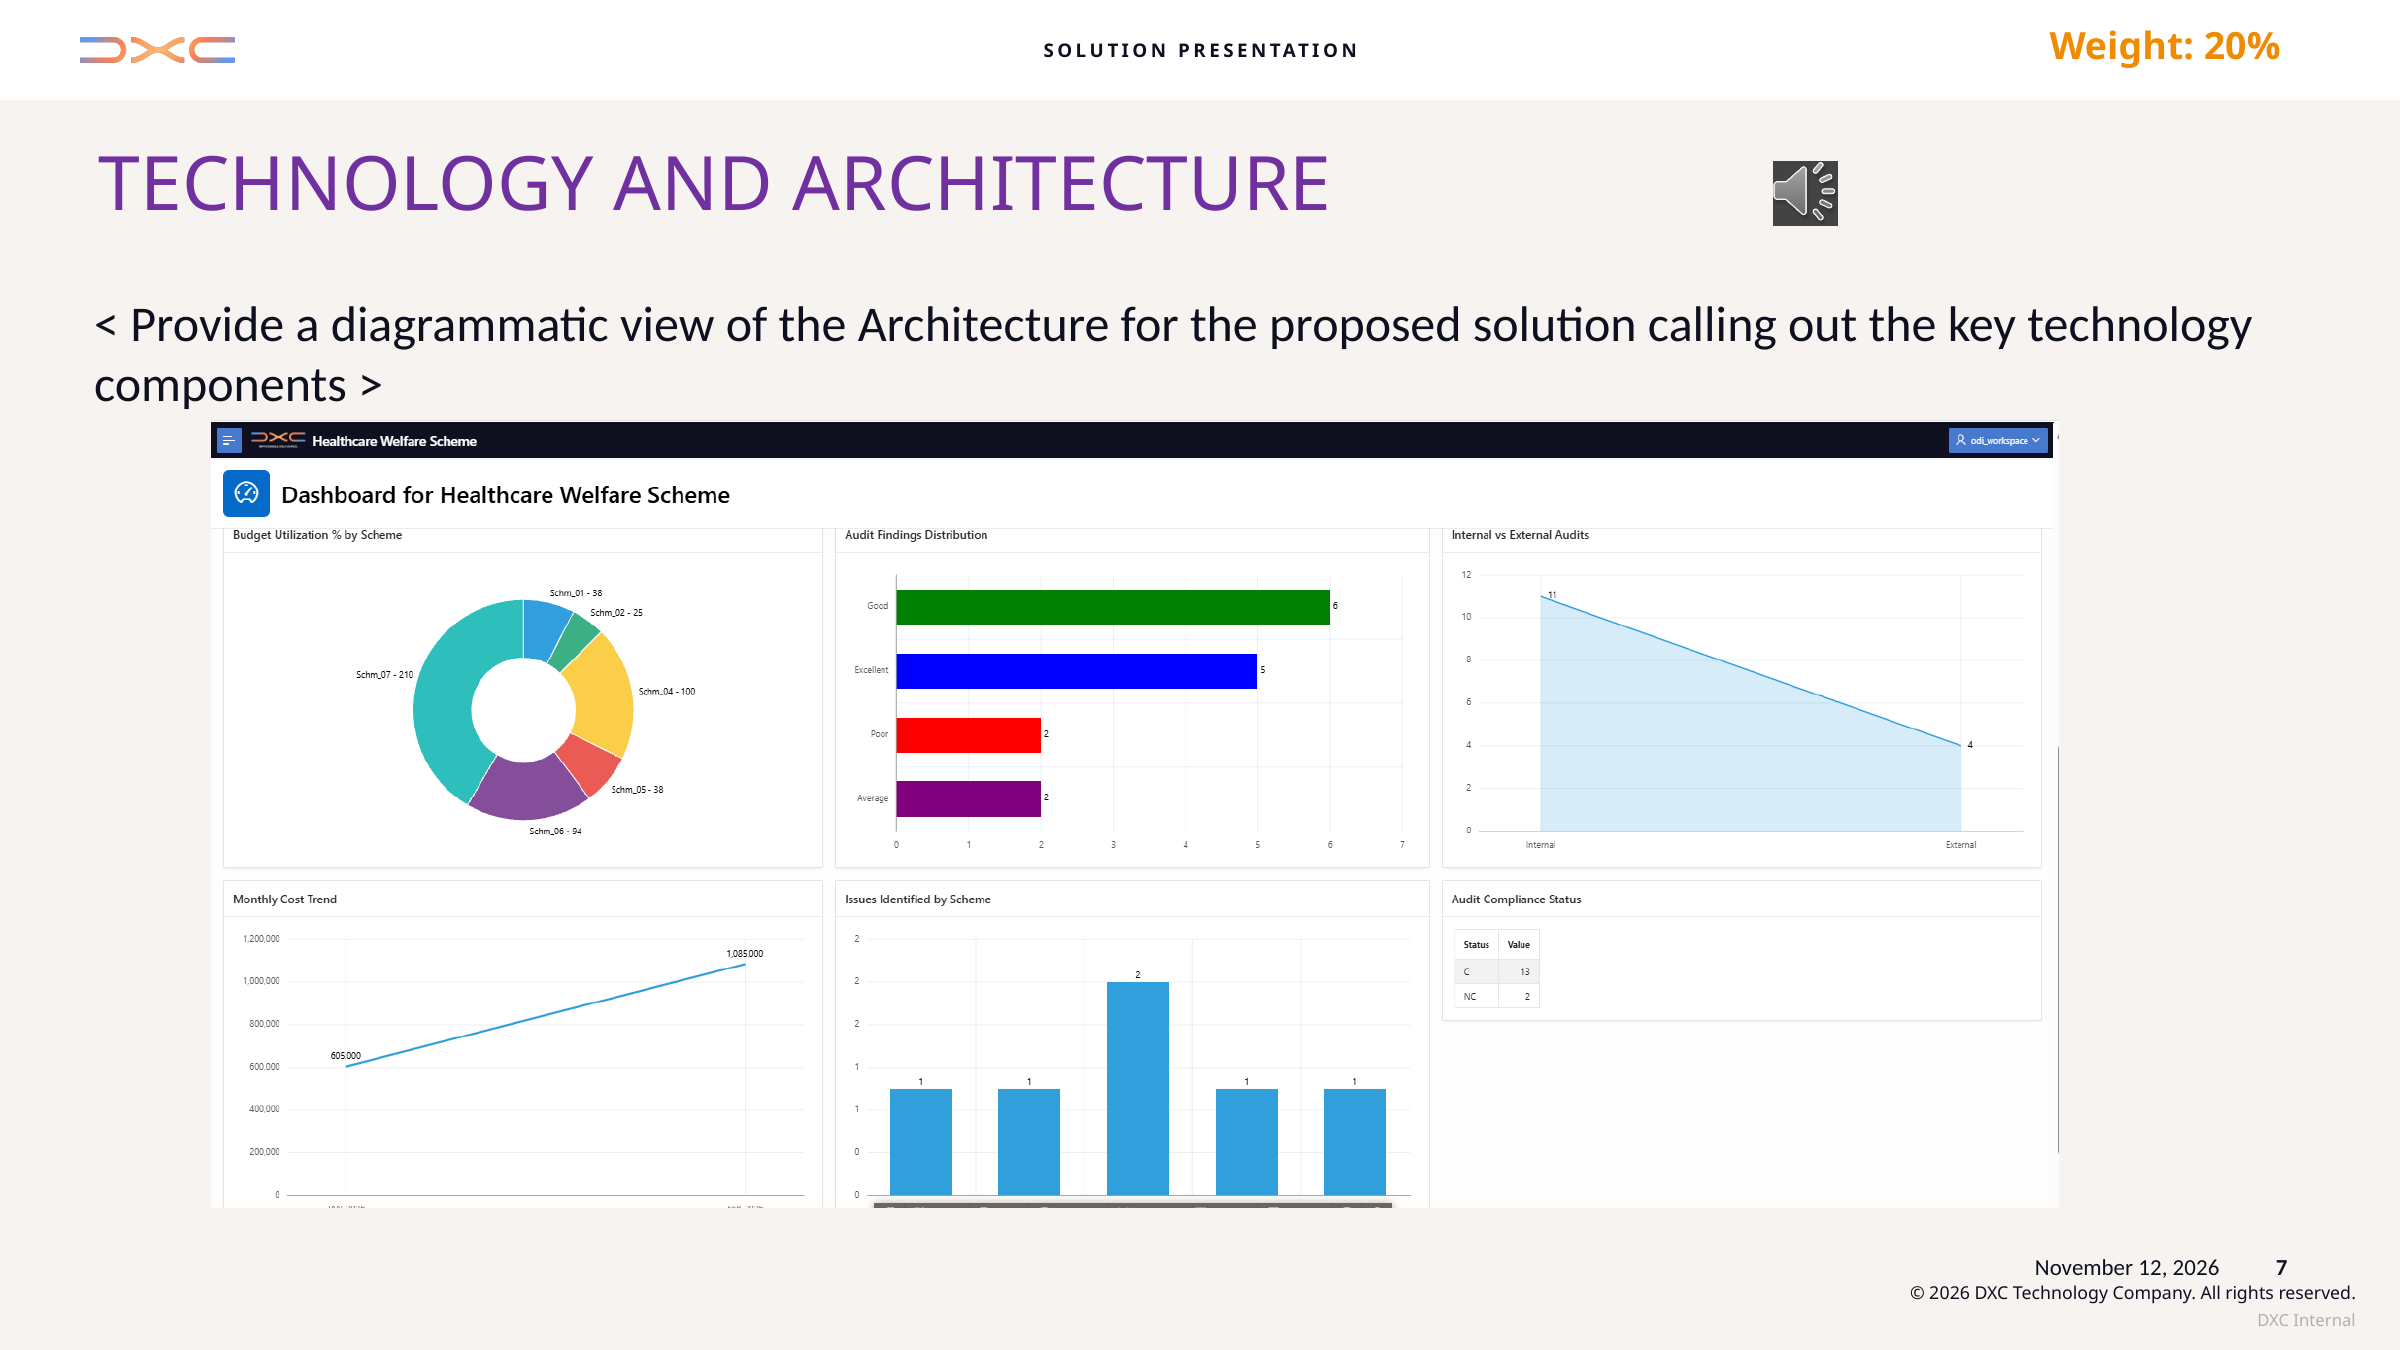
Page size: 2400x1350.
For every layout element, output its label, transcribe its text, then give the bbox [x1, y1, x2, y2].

title Technology And Architecture [79, 145, 2325, 241]
picture [1772, 159, 1840, 227]
picture [210, 420, 2059, 1208]
text_box Weight: 20% [1615, 20, 2296, 76]
picture [80, 37, 235, 63]
text_box < Provide a diagrammatic view of the Architecture for the proposed solution calling out the key technology components > [79, 284, 2296, 420]
